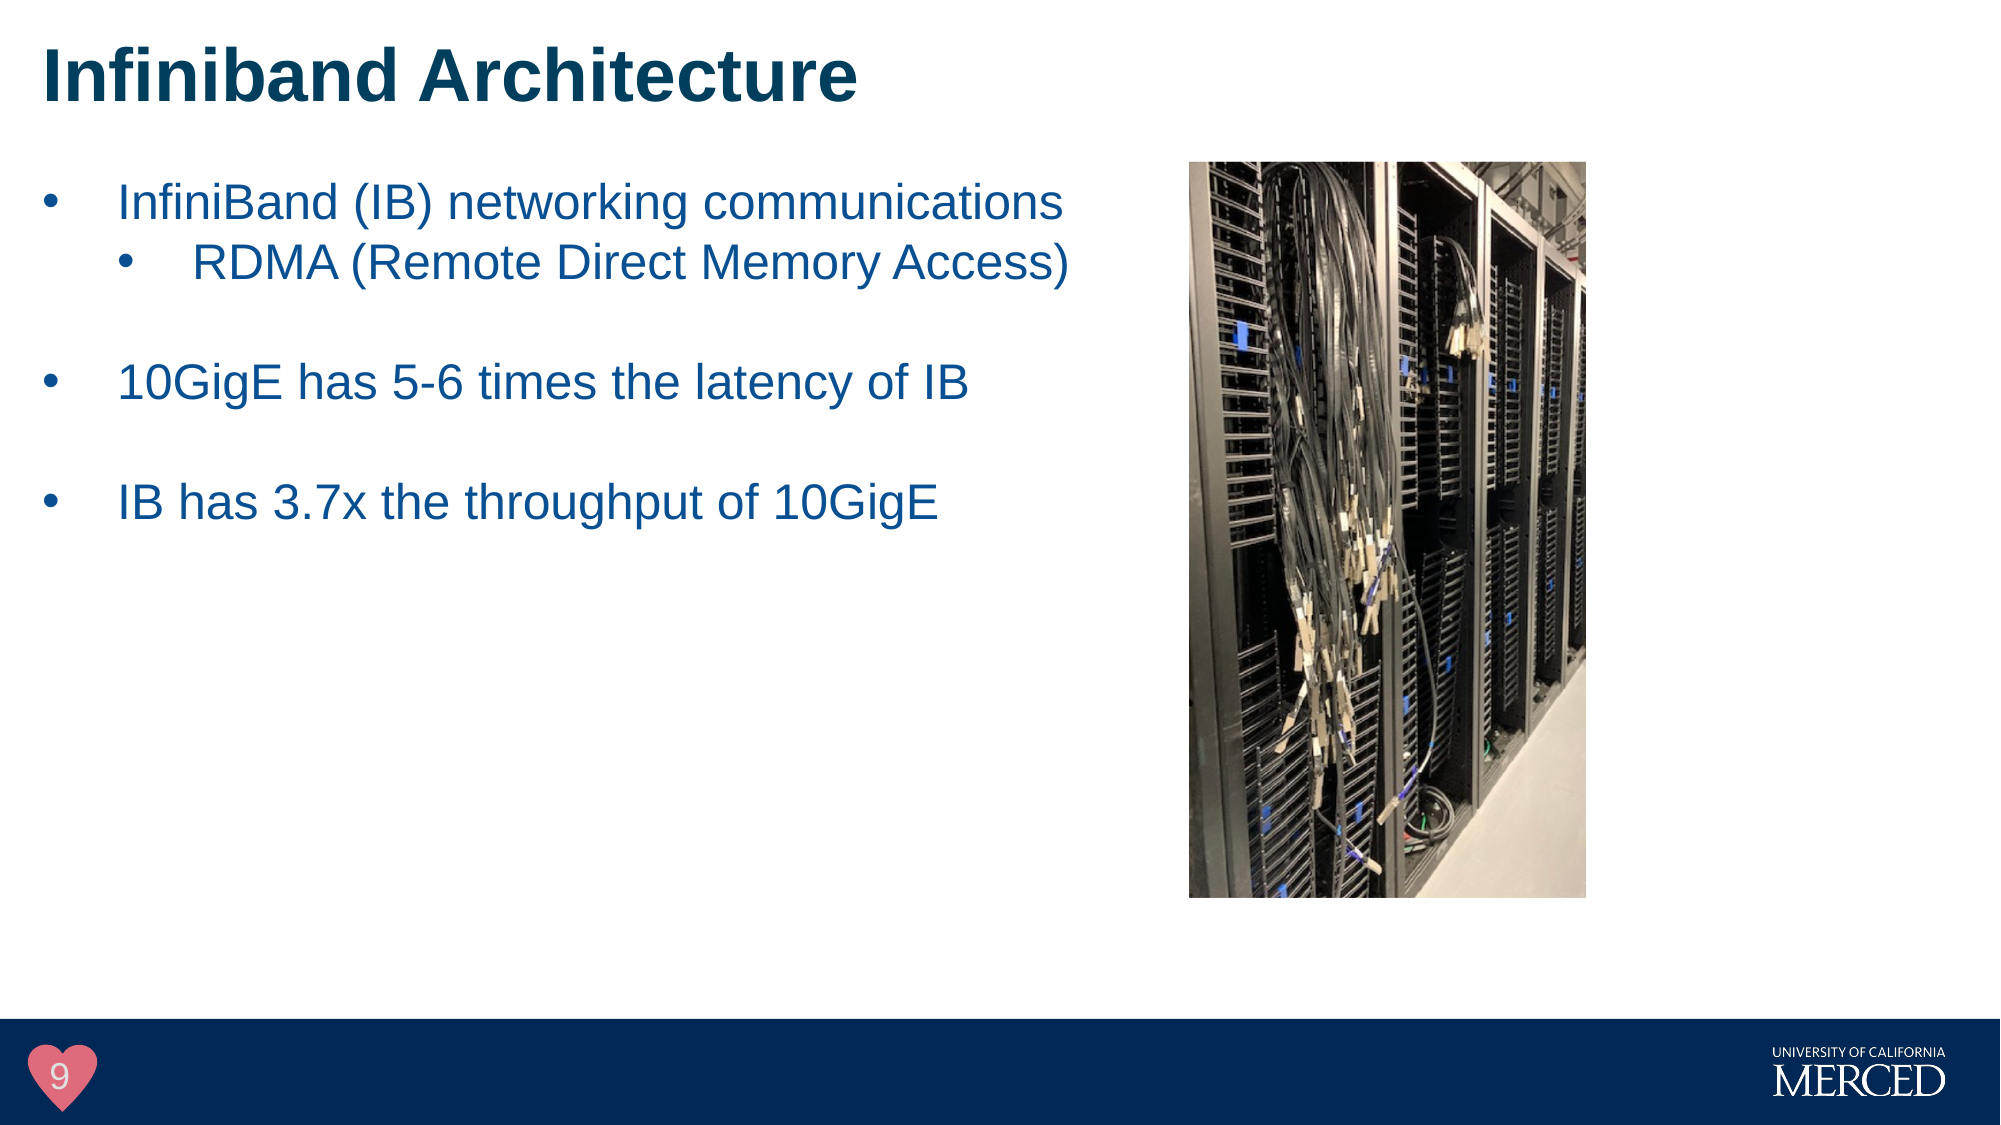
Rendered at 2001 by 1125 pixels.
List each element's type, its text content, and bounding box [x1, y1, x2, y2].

text_box 9 [27, 1044, 98, 1112]
subtitle [81, 125, 1913, 964]
picture [1018, 162, 1756, 897]
picture [1773, 1047, 1945, 1096]
title [186, 31, 1687, 125]
text_box InfiniBand (IB) networking communications RDMA (Remote Direct Memory Access) 10GigE has 5-6 times the latency of IB IB has 3.7x the throughput of 10GigE [26, 162, 1527, 964]
text_box Infiniband Architecture [0, 19, 1069, 124]
